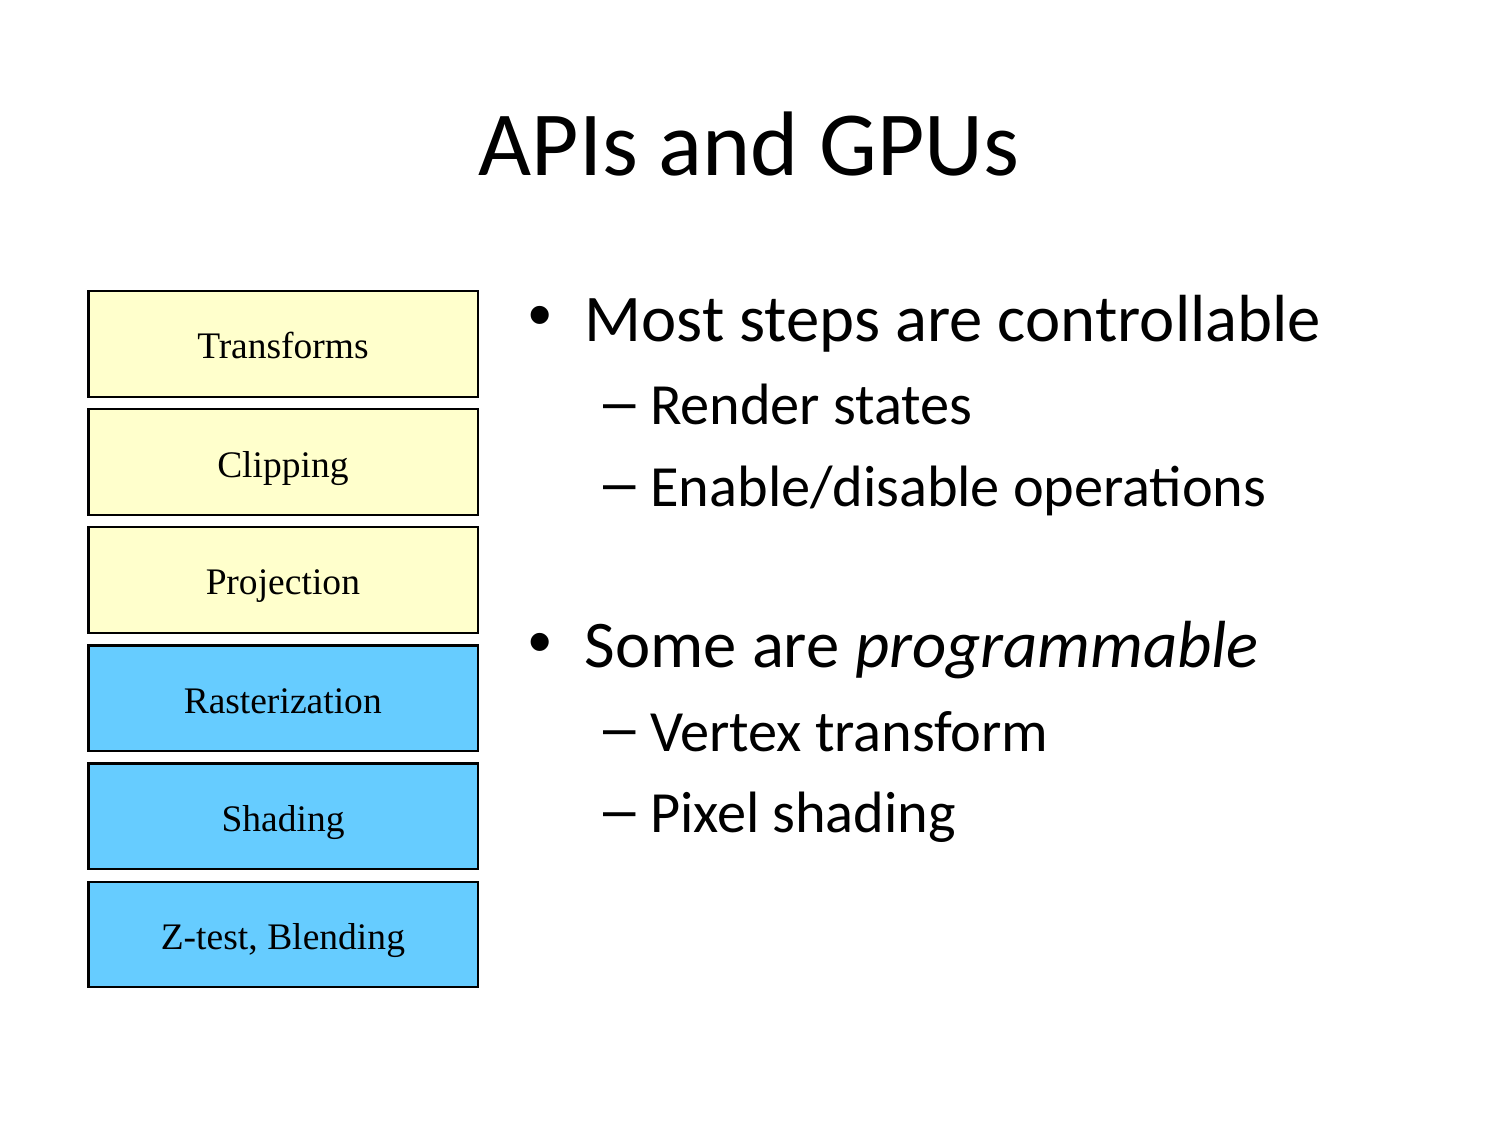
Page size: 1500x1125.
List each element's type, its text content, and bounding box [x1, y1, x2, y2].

text_box Shading [88, 763, 478, 870]
text_box Transforms [88, 291, 478, 397]
text_box Projection [88, 526, 478, 633]
text_box Clipping [88, 409, 478, 515]
text_box Rasterization [88, 645, 478, 752]
text_box Most steps are controllable Render states Enable/disable operations Some are programmable Vertex transform Pixel shading [513, 267, 1425, 1005]
text_box Z-test, Blending [88, 881, 478, 988]
text_box APIs and GPUs [74, 45, 1425, 233]
